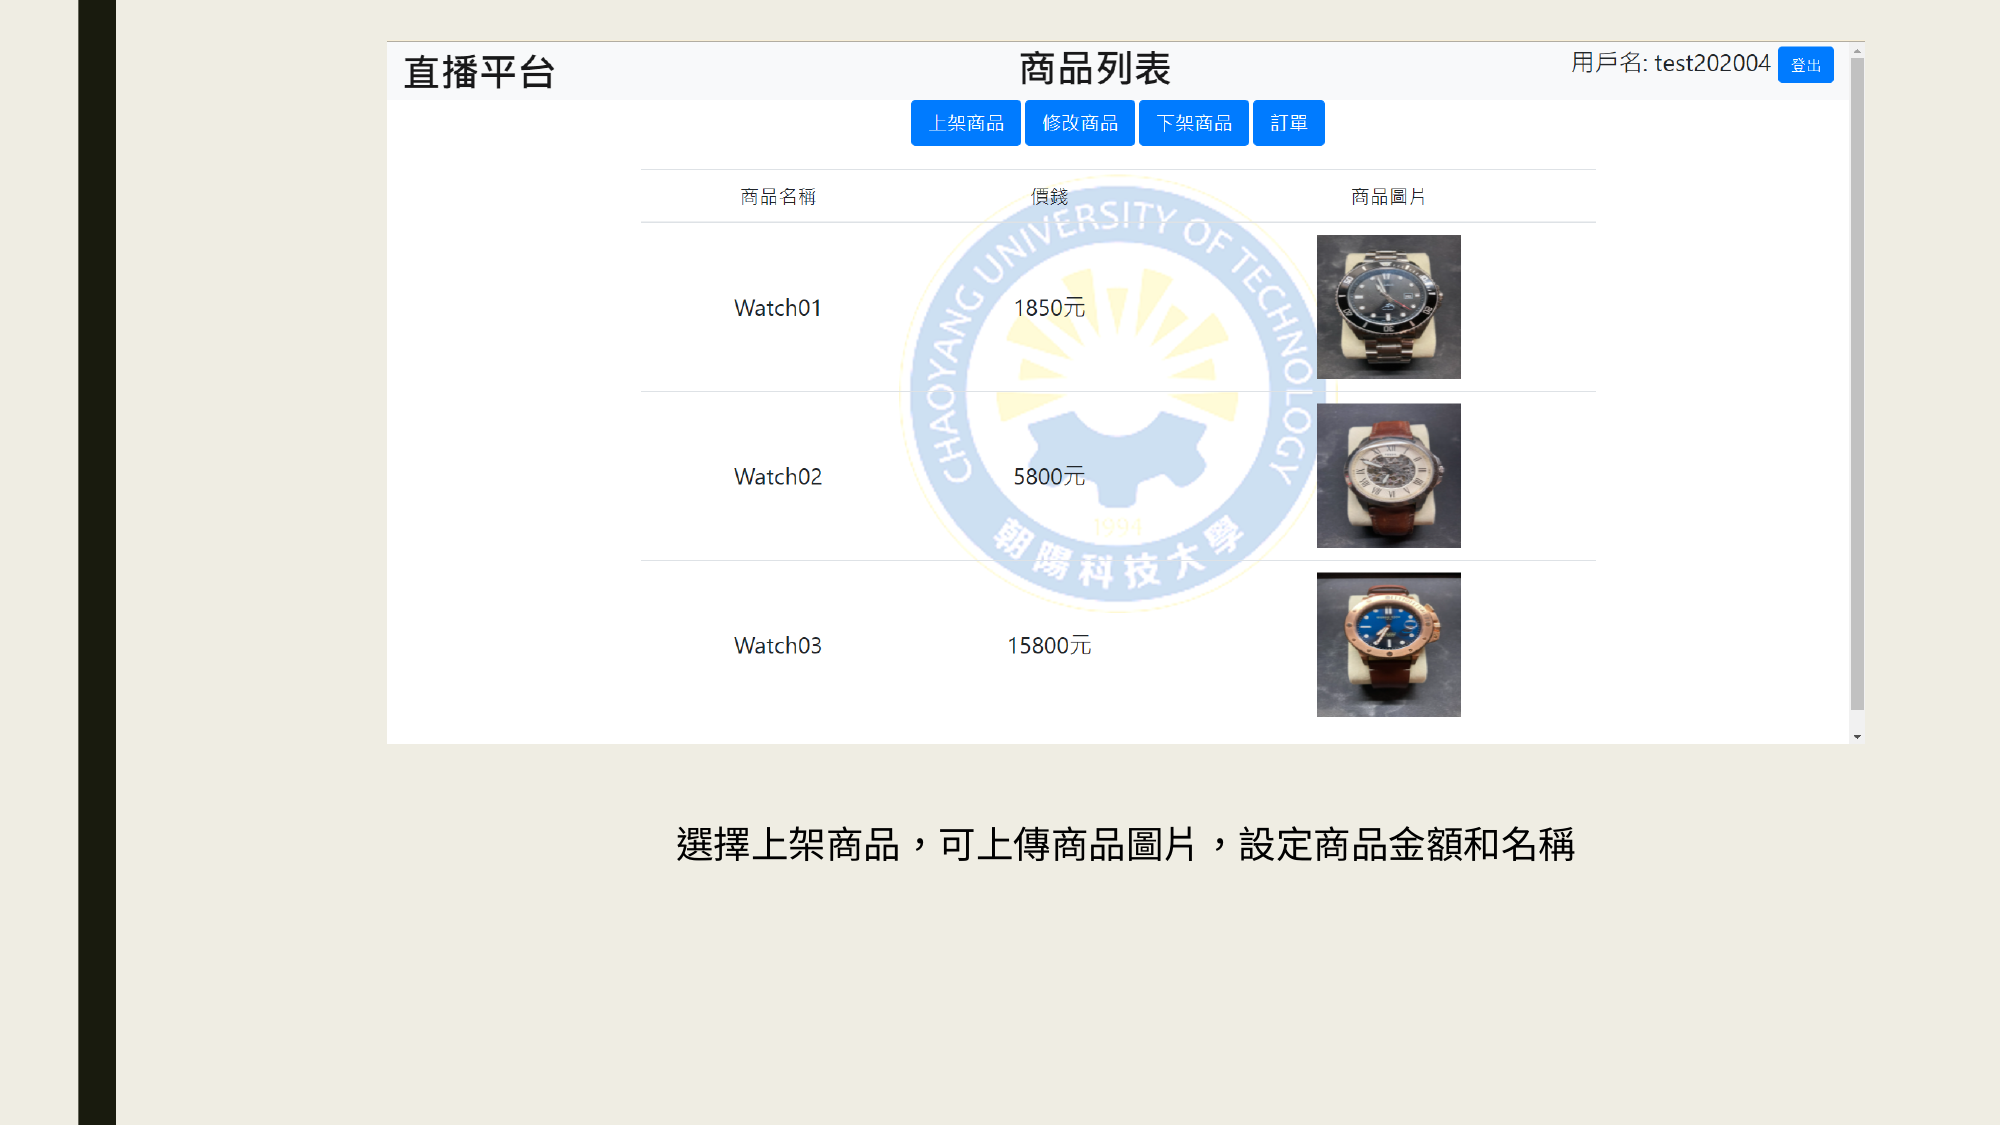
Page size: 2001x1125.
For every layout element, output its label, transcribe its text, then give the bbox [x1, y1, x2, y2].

text_box 選擇上架商品，可上傳商品圖片，設定商品金額和名稱 [661, 813, 1591, 874]
picture [387, 40, 1865, 744]
